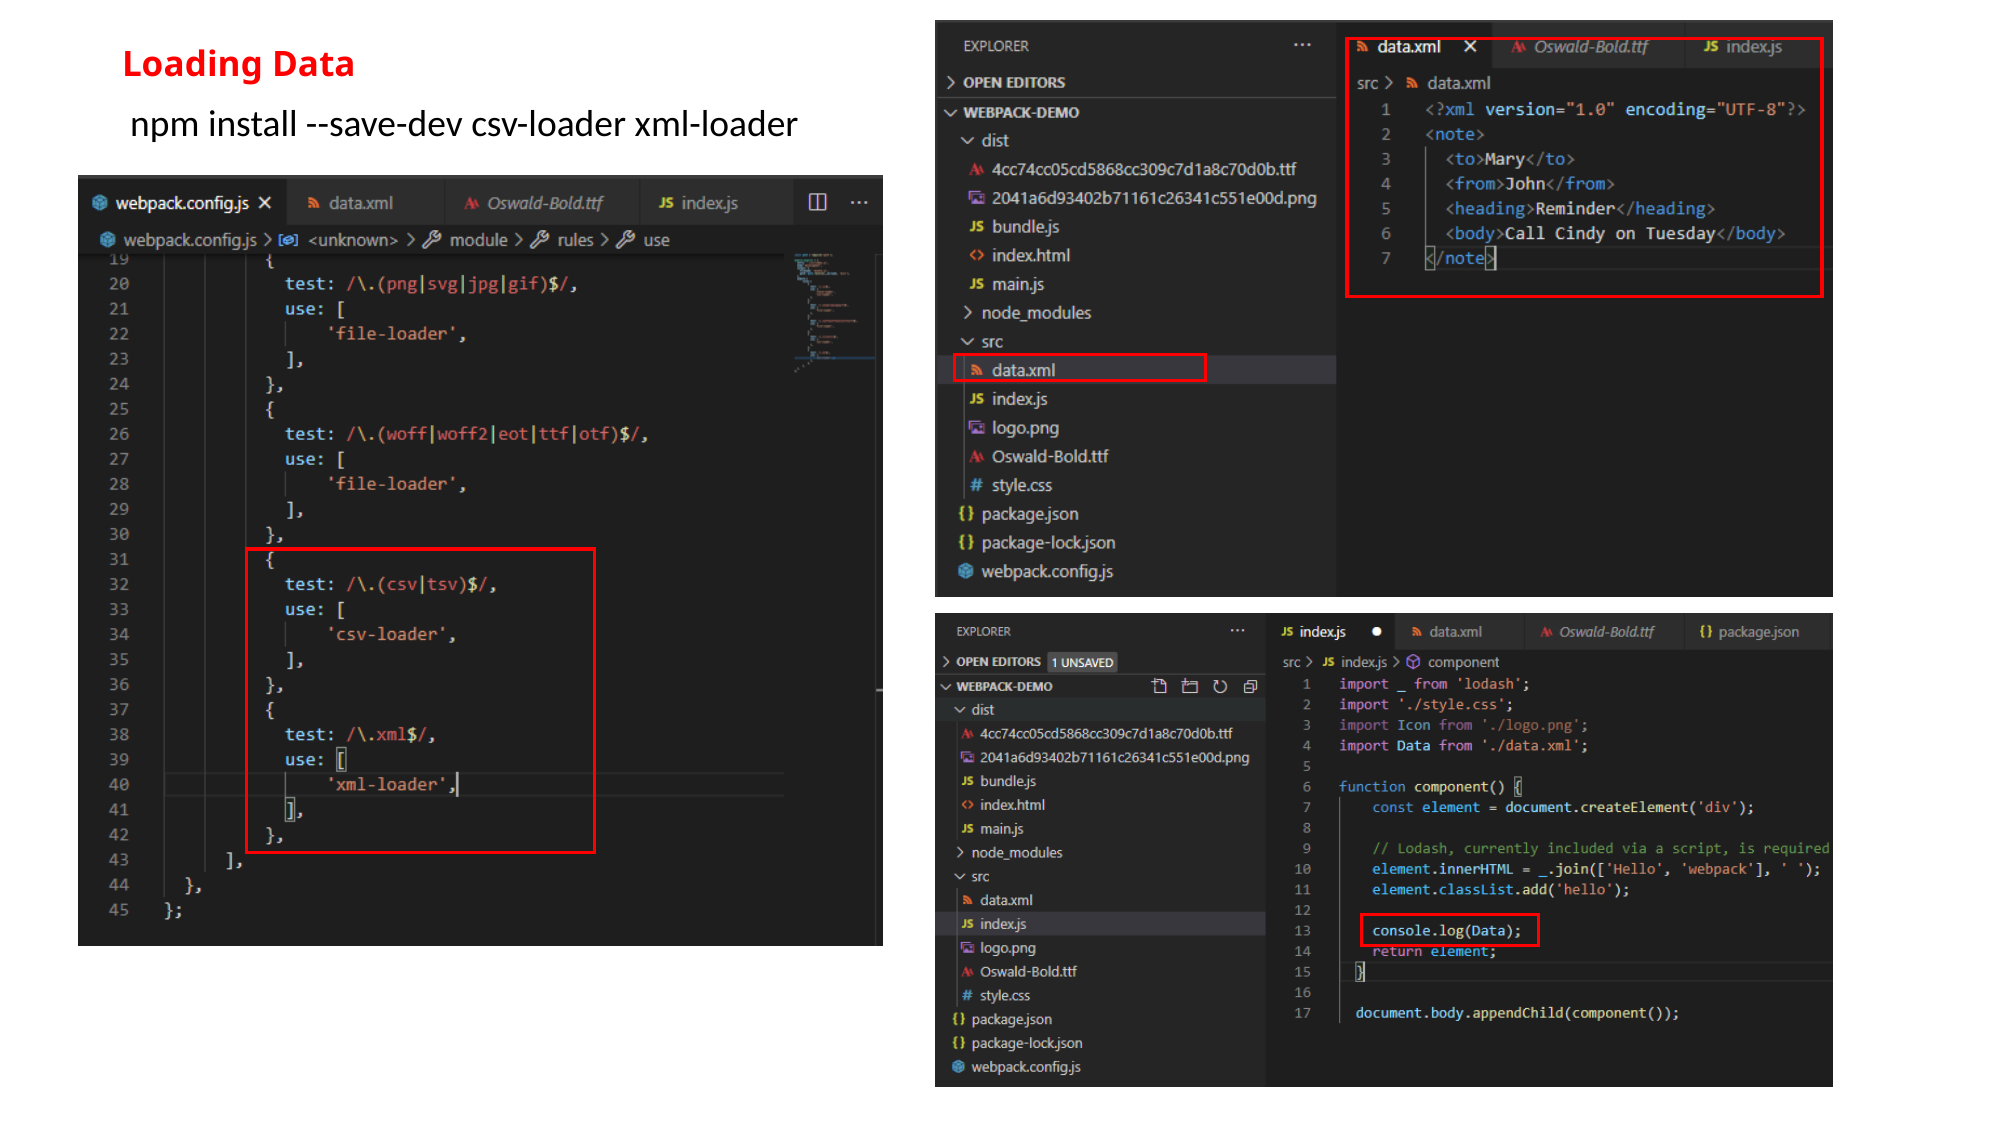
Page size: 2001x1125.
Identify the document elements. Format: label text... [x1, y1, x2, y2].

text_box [78, 175, 883, 946]
text_box npm install --save-dev csv-loader xml-loader [115, 91, 889, 152]
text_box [935, 613, 1833, 1087]
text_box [935, 20, 1833, 597]
text_box Loading Data [107, 38, 502, 91]
